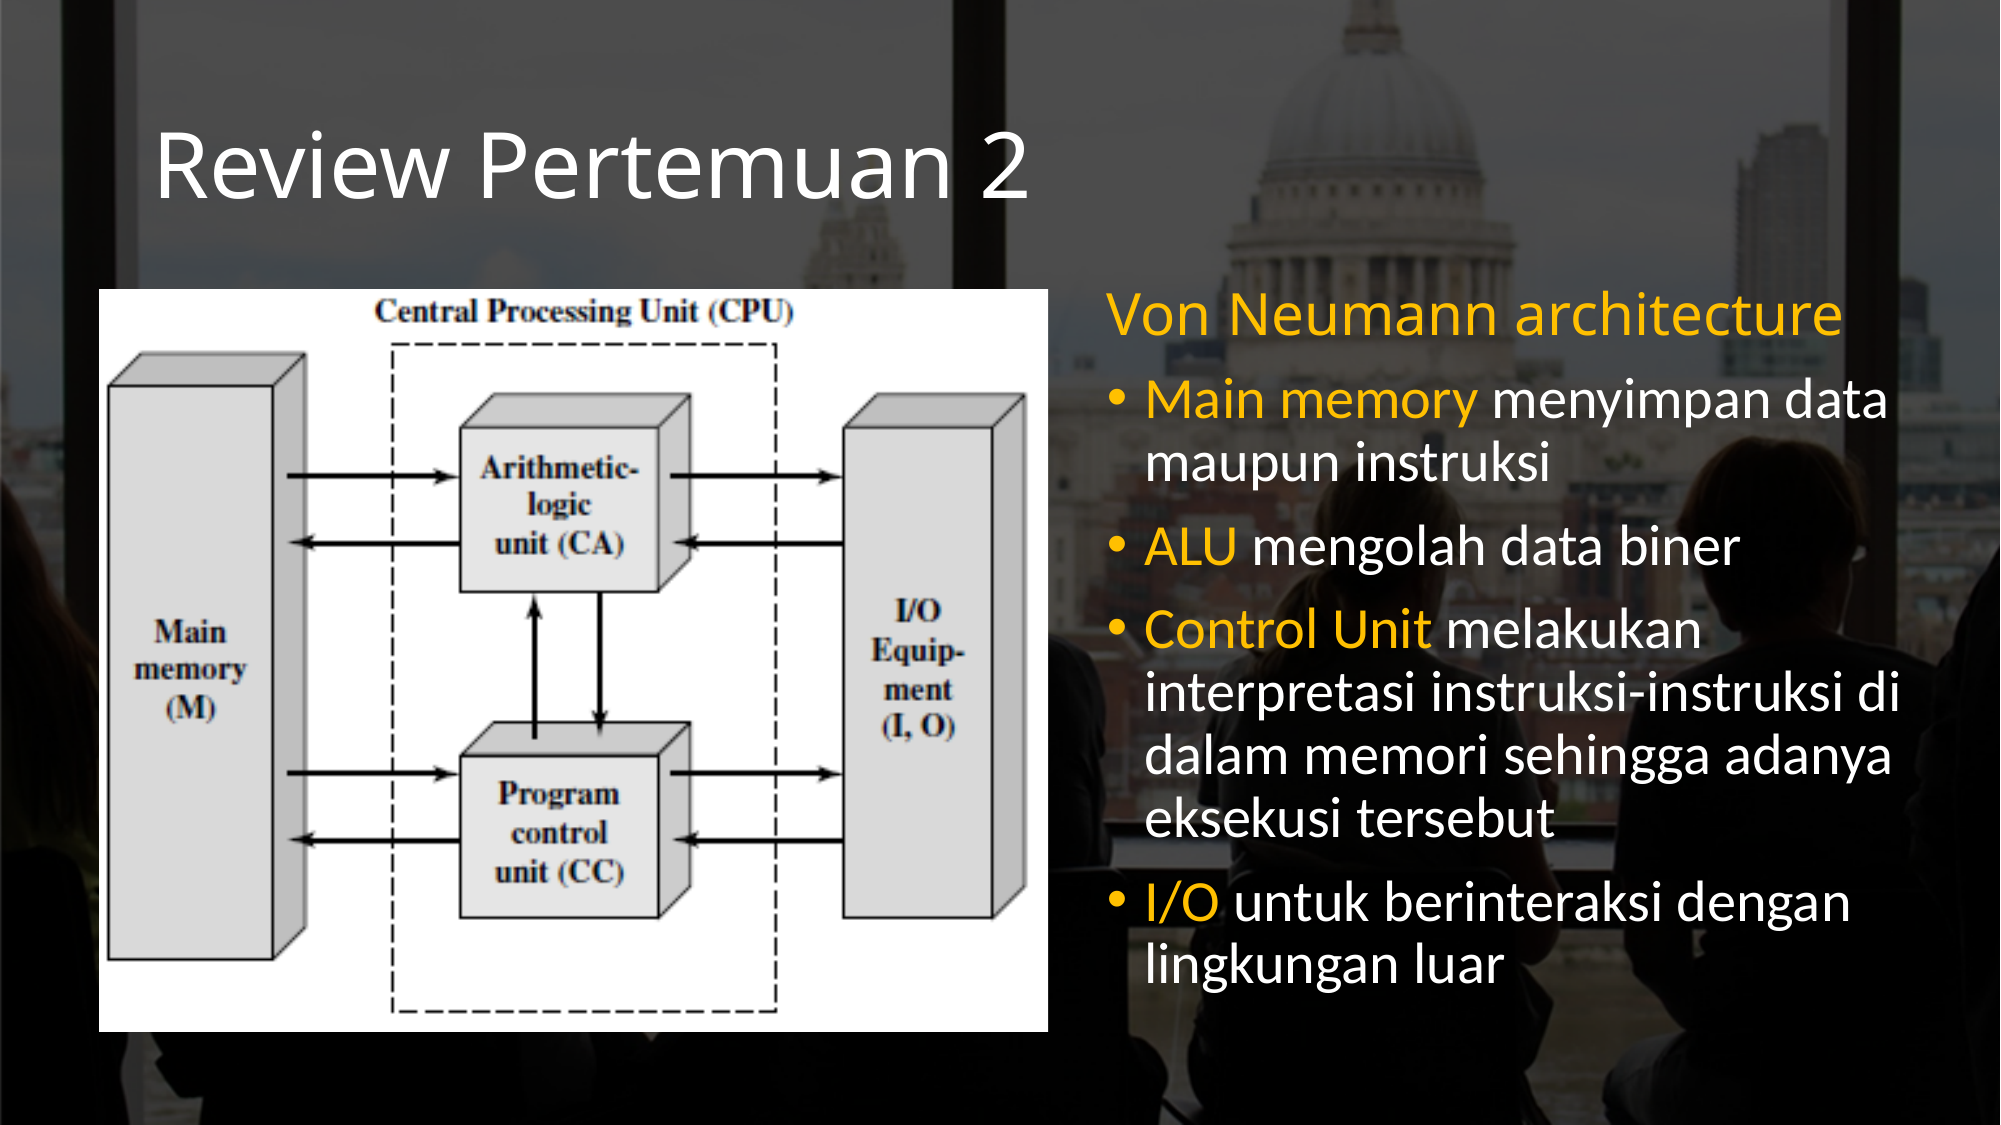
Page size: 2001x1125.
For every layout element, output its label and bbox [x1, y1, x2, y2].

list [0, 0, 2000, 1125]
picture [98, 289, 1049, 1032]
